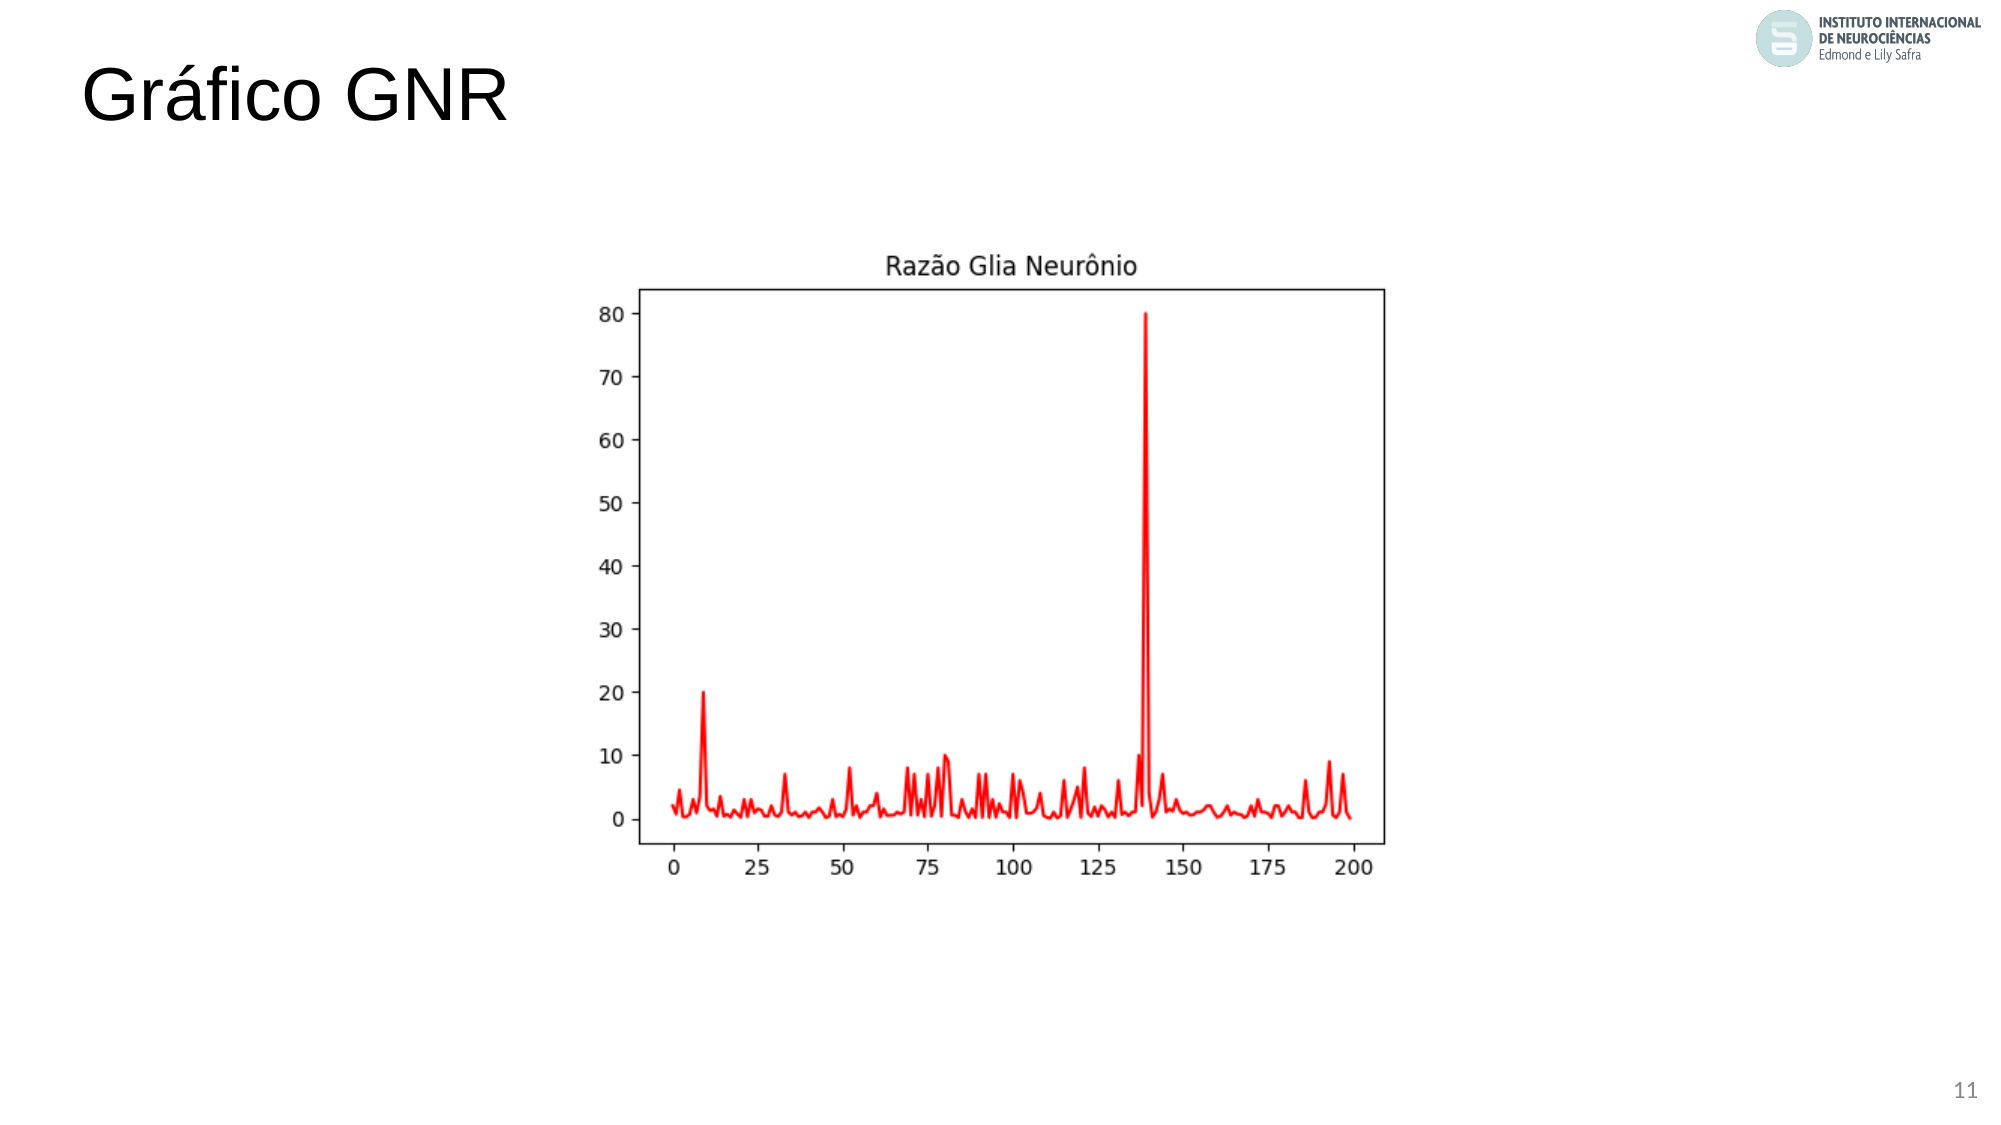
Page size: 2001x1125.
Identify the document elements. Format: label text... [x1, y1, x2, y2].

text_box Gráfico GNR [66, 38, 1756, 144]
picture [1755, 10, 1981, 67]
slide_number 11 [1543, 1058, 1994, 1119]
picture [519, 202, 1481, 923]
